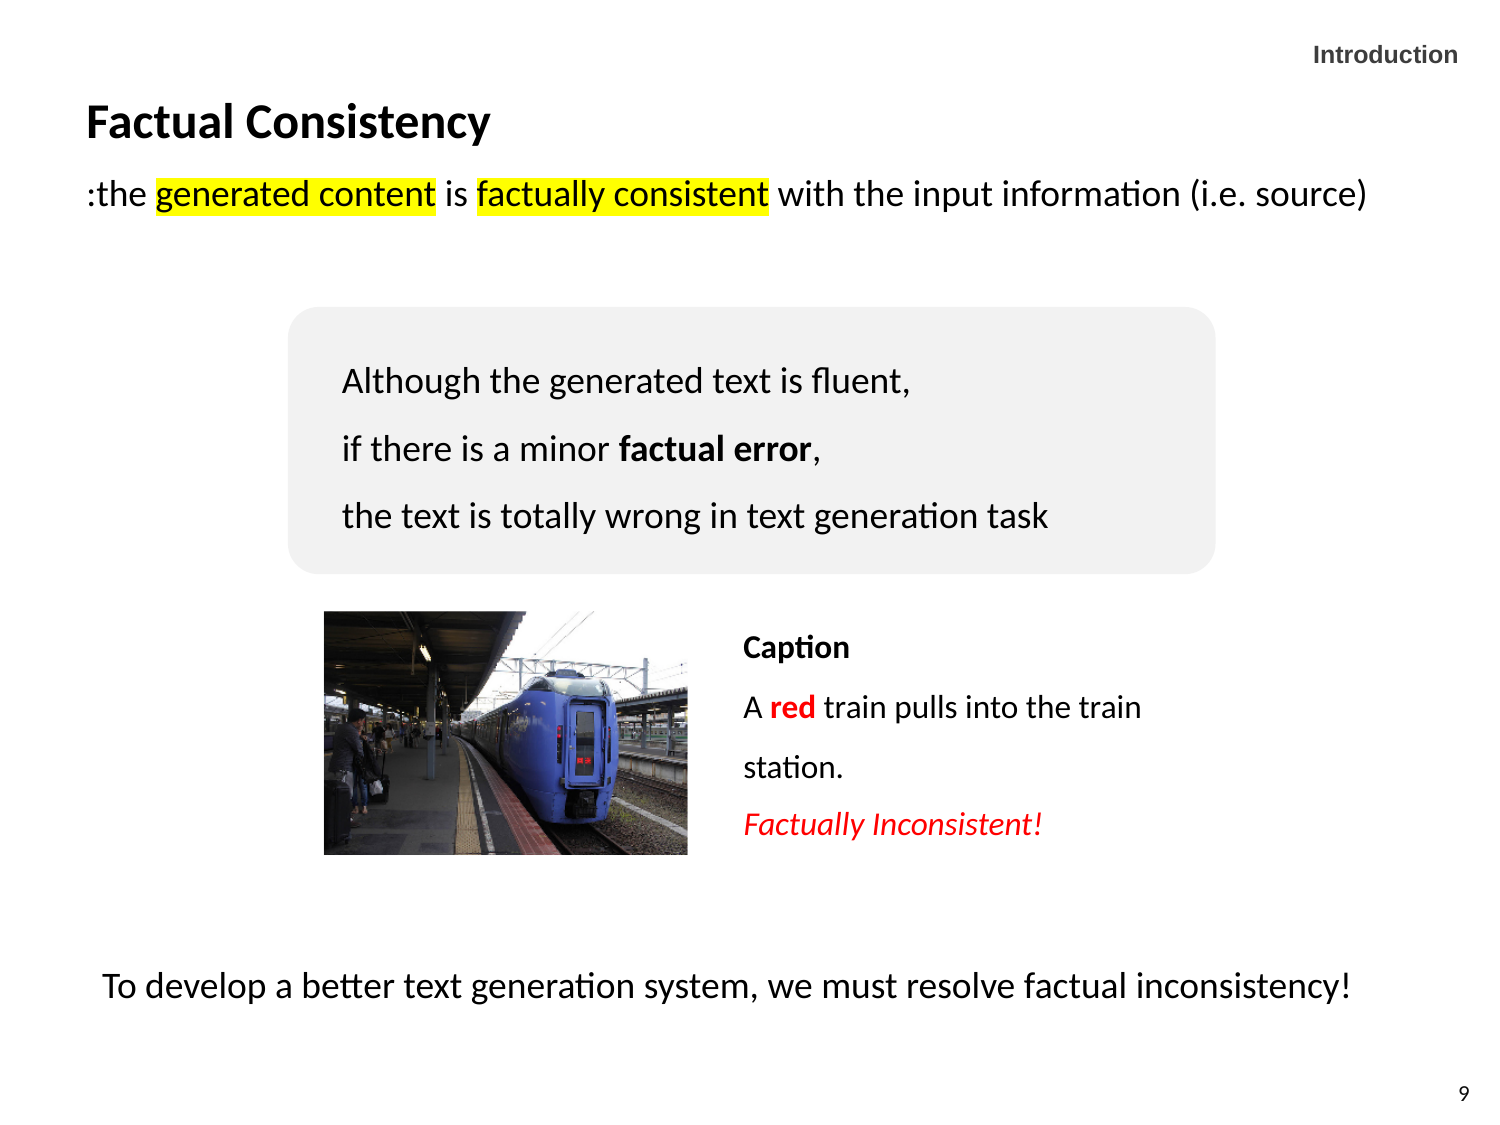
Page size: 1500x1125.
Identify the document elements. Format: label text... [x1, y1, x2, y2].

text_box Introduction [1298, 31, 1474, 77]
text_box [286, 305, 1218, 577]
text_box Factual Consistency [71, 81, 583, 161]
text_box Factually Inconsistent! [728, 794, 1339, 850]
text_box :the generated content is factually consistent with the input information (i.e. source) [71, 161, 1409, 222]
text_box To develop a better text generation system, we must resolve factual inconsistency! [87, 953, 1465, 1014]
text_box Caption A red train pulls into the train station. [727, 596, 1217, 794]
text_box Although the generated text is fluent, if there is a minor factual error, the text is totally wrong in text generation task [327, 326, 1194, 544]
picture [287, 600, 700, 867]
